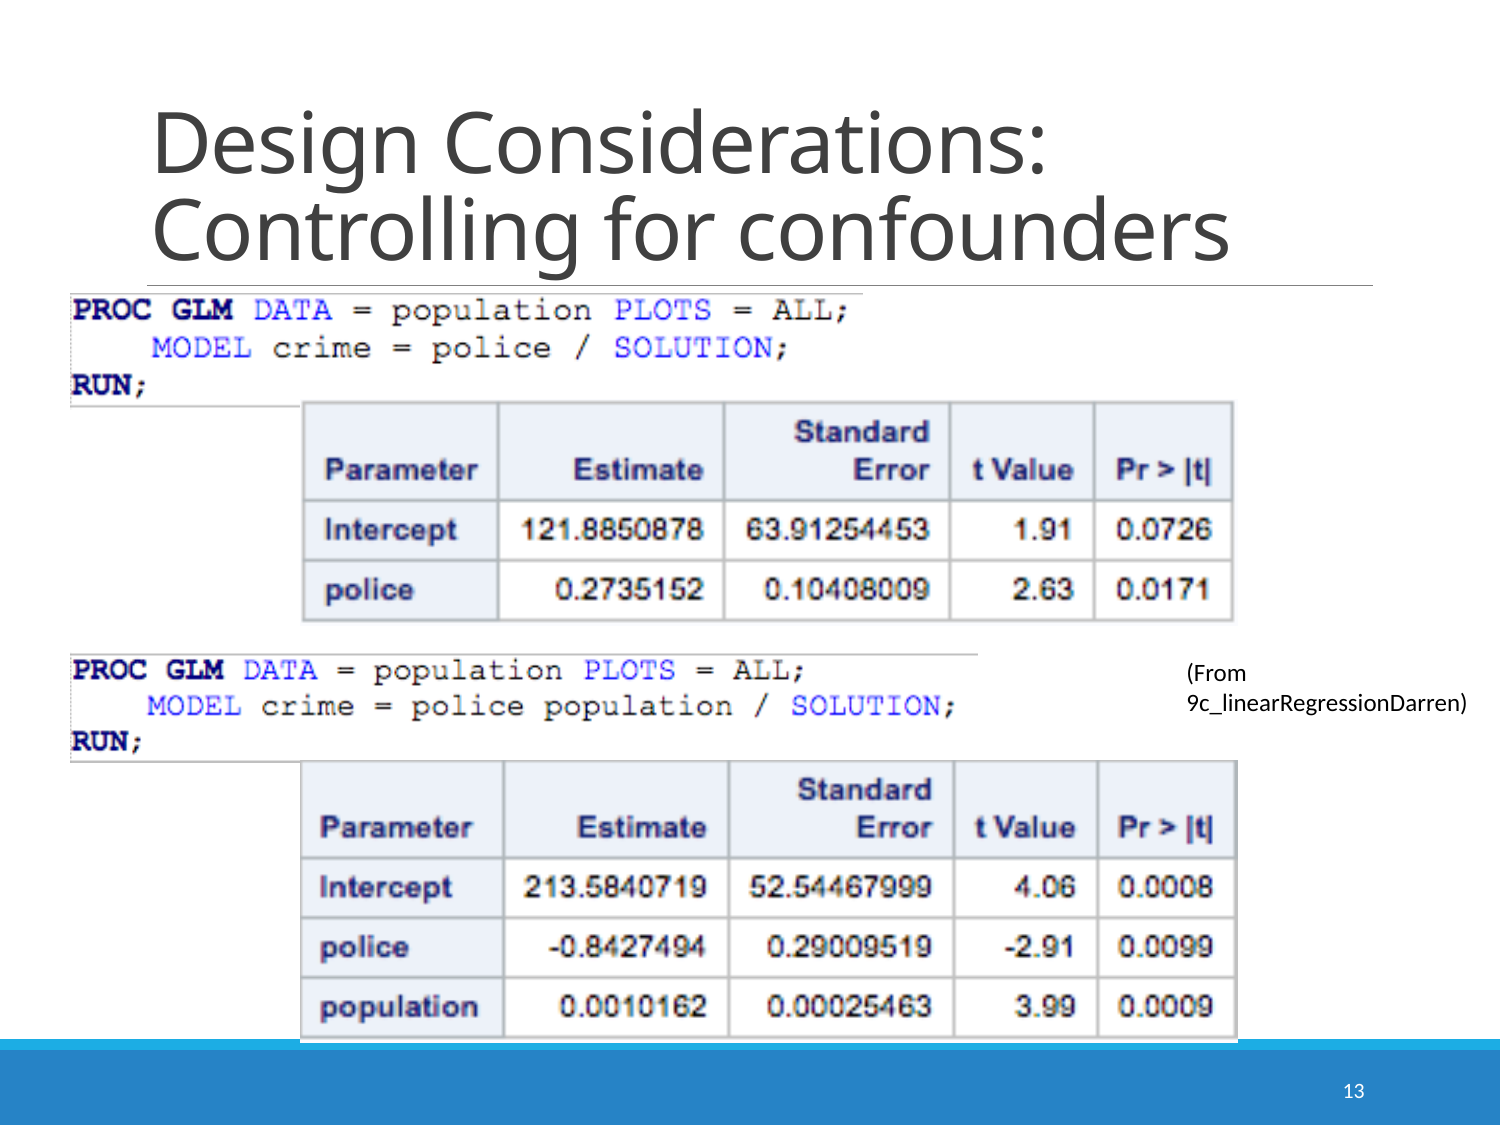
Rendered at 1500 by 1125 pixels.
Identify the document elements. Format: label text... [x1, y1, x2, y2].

picture [299, 399, 1238, 627]
picture [70, 651, 1238, 1043]
text_box (From 9c_linearRegressionDarren) [1171, 649, 1500, 724]
title Design Considerations: Controlling for confounders [135, 47, 1373, 285]
slide_number 13 [1218, 1059, 1380, 1120]
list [70, 292, 863, 411]
